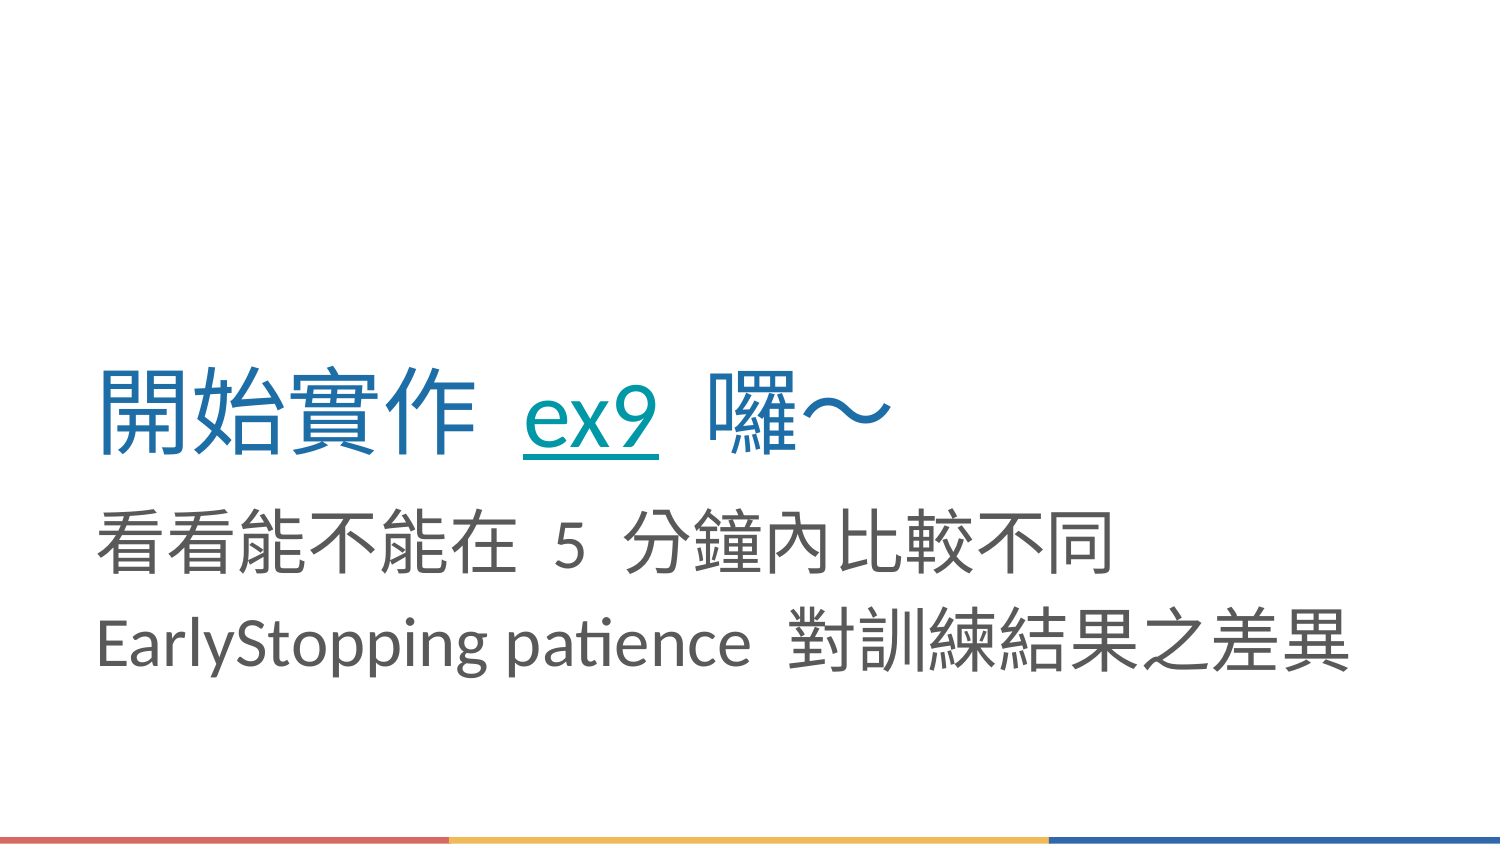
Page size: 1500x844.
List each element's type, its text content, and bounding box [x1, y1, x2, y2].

title 開始實作 ex9 囉～ [80, 73, 1390, 745]
text_box 看看能不能在 5 分鐘內比較不同 EarlyStopping patience 對訓練結果之差異 [80, 470, 1383, 777]
